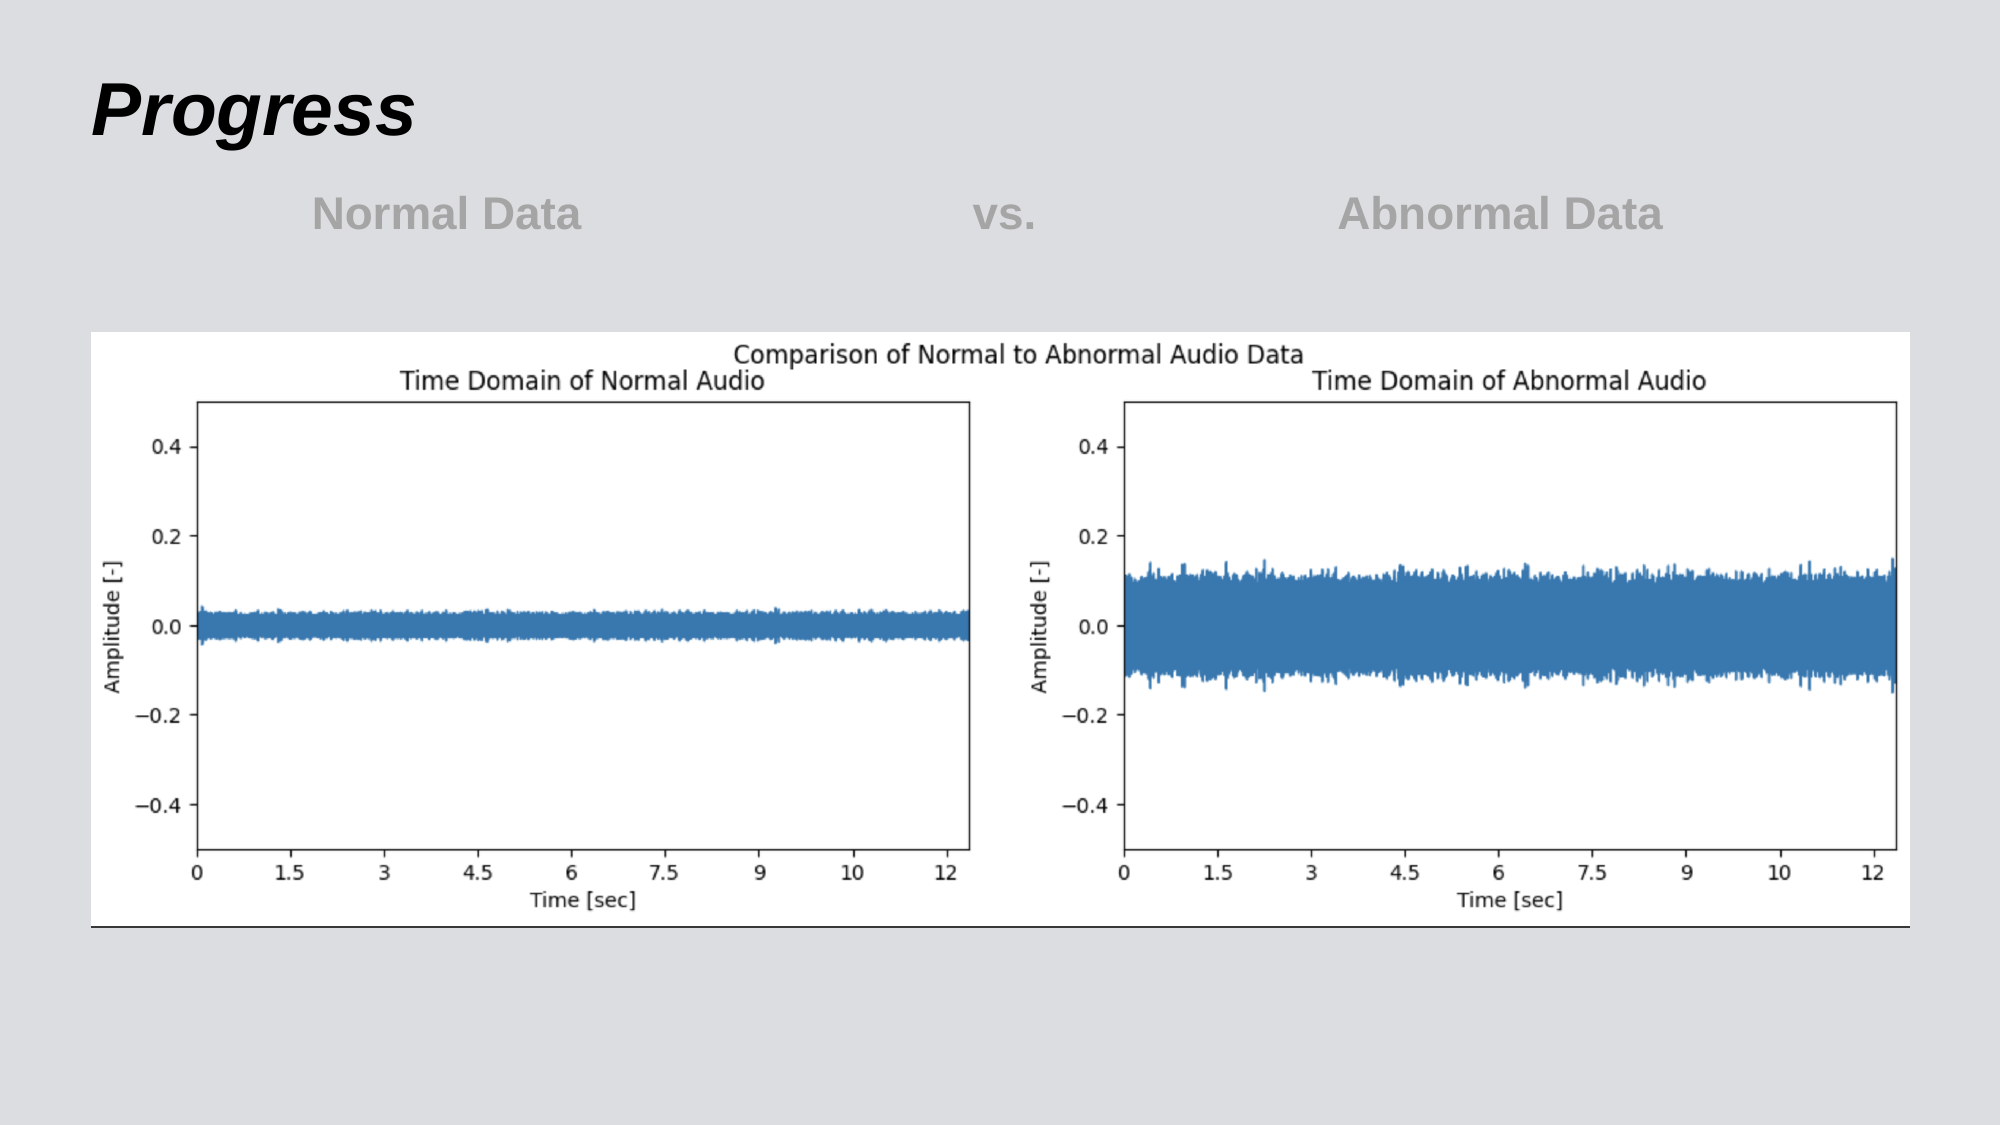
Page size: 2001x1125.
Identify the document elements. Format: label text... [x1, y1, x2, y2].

picture [91, 331, 1910, 928]
title Progress [76, 63, 1925, 160]
list Normal Data vs. Abnormal Data [76, 182, 1927, 243]
